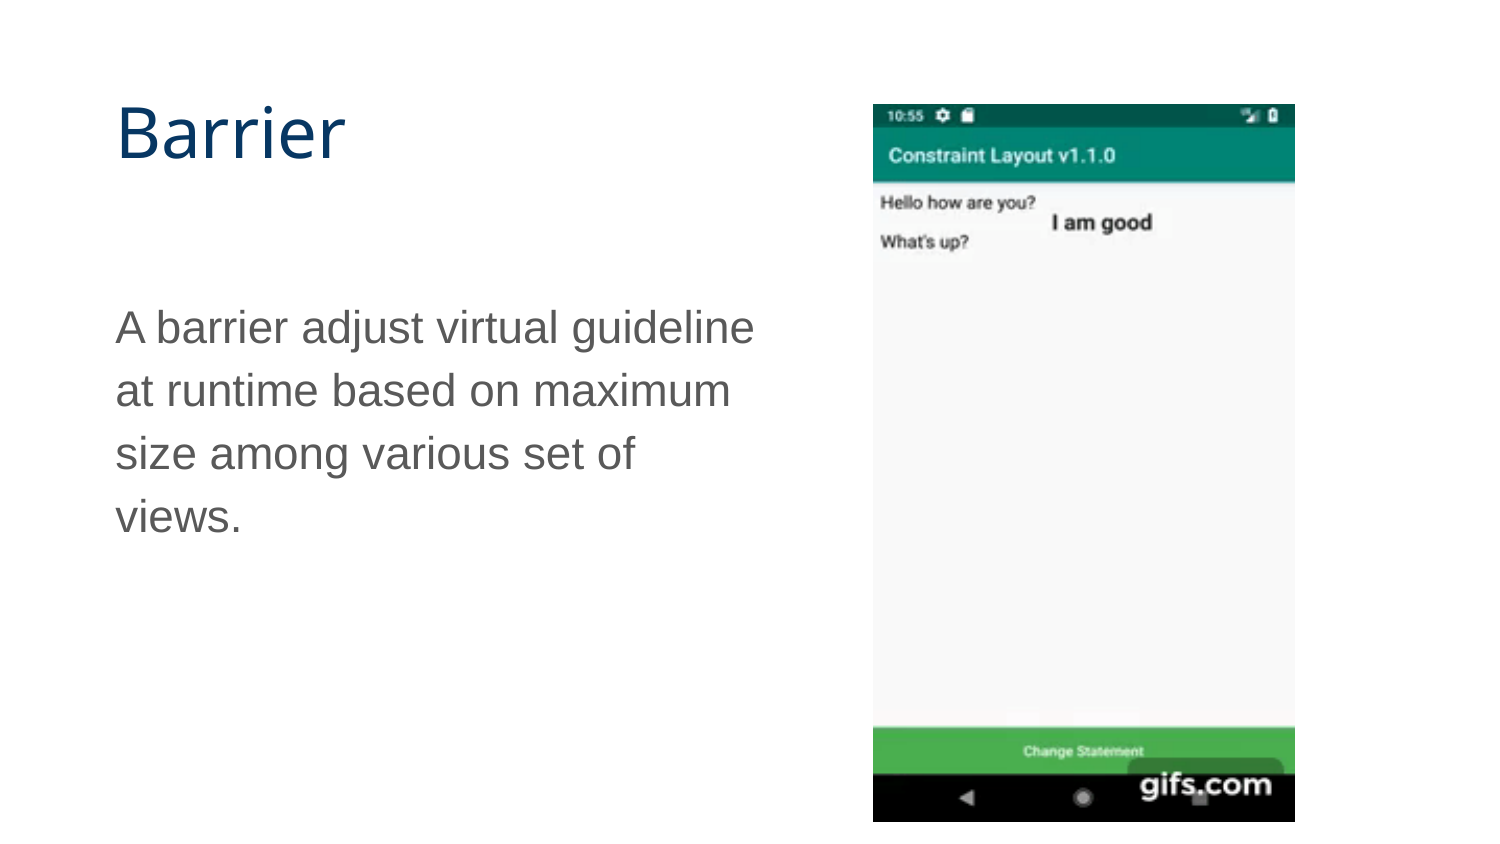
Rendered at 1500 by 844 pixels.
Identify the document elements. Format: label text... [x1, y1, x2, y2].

title Barrier [100, 72, 1449, 167]
list A barrier adjust virtual guideline at runtime based on maximum size among various set of views. [100, 274, 772, 750]
picture [872, 104, 1295, 823]
